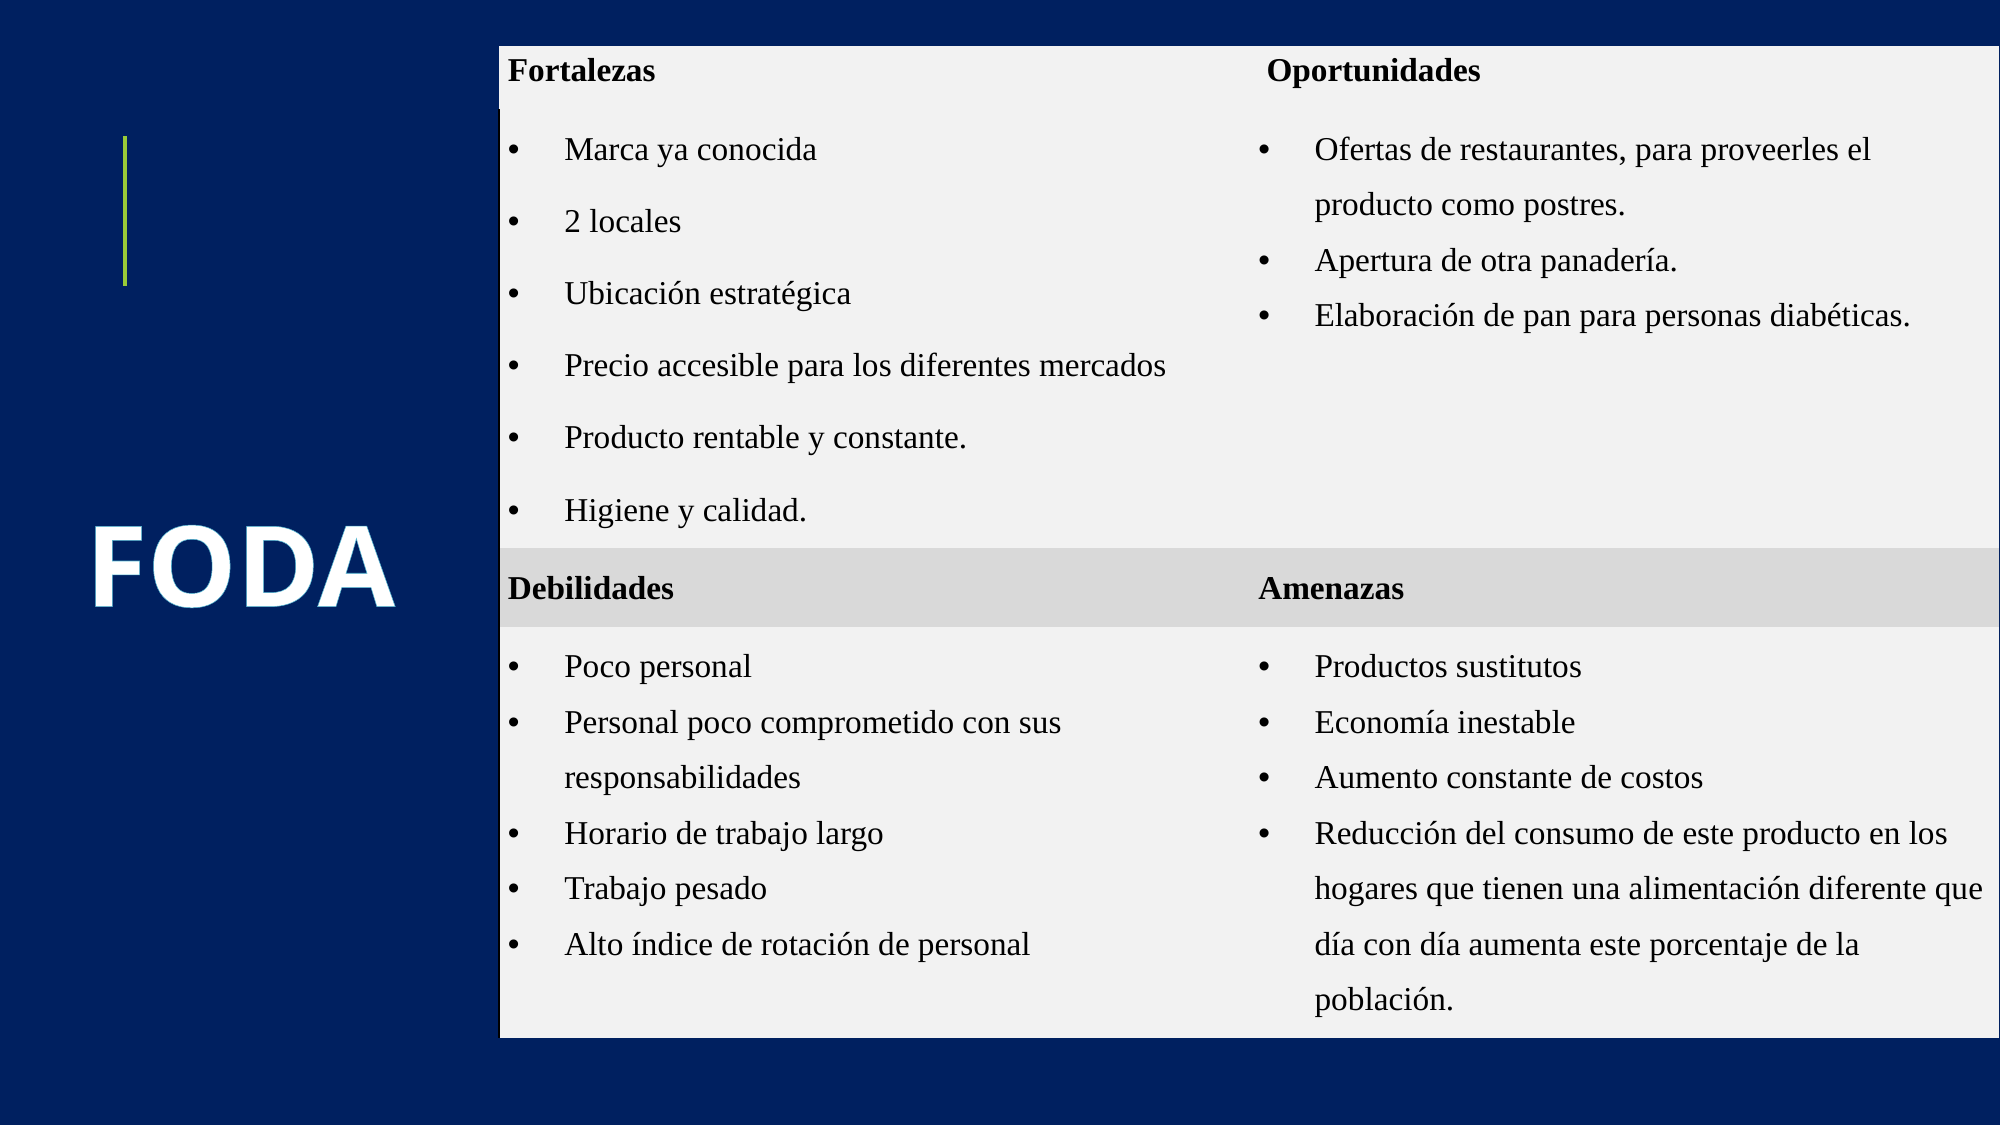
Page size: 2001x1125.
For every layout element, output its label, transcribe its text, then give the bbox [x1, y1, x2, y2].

table_cell Marca ya conocida 2 locales Ubicación estratégica Precio accesible para los diferentes mercados Producto rentable y constante. Higiene y calidad. [500, 109, 1249, 548]
table_cell Ofertas de restaurantes, para proveerles el producto como postres. Apertura de otra panadería. Elaboración de pan para personas diabéticas. [1249, 109, 1999, 548]
text_box FODA [70, 486, 411, 637]
table_cell Amenazas [1249, 548, 1999, 627]
table_cell Debilidades [500, 548, 1249, 627]
table_header Oportunidades [1249, 46, 1999, 109]
table_cell Productos sustitutos Economía inestable Aumento constante de costos Reducción del consumo de este producto en los hogares que tienen una alimentación diferente que día con día aumenta este porcentaje de la población. [1249, 627, 1999, 1038]
table_cell Poco personal Personal poco comprometido con sus responsabilidades Horario de trabajo largo Trabajo pesado Alto índice de rotación de personal [500, 627, 1249, 1038]
table_header Fortalezas [499, 46, 1249, 109]
